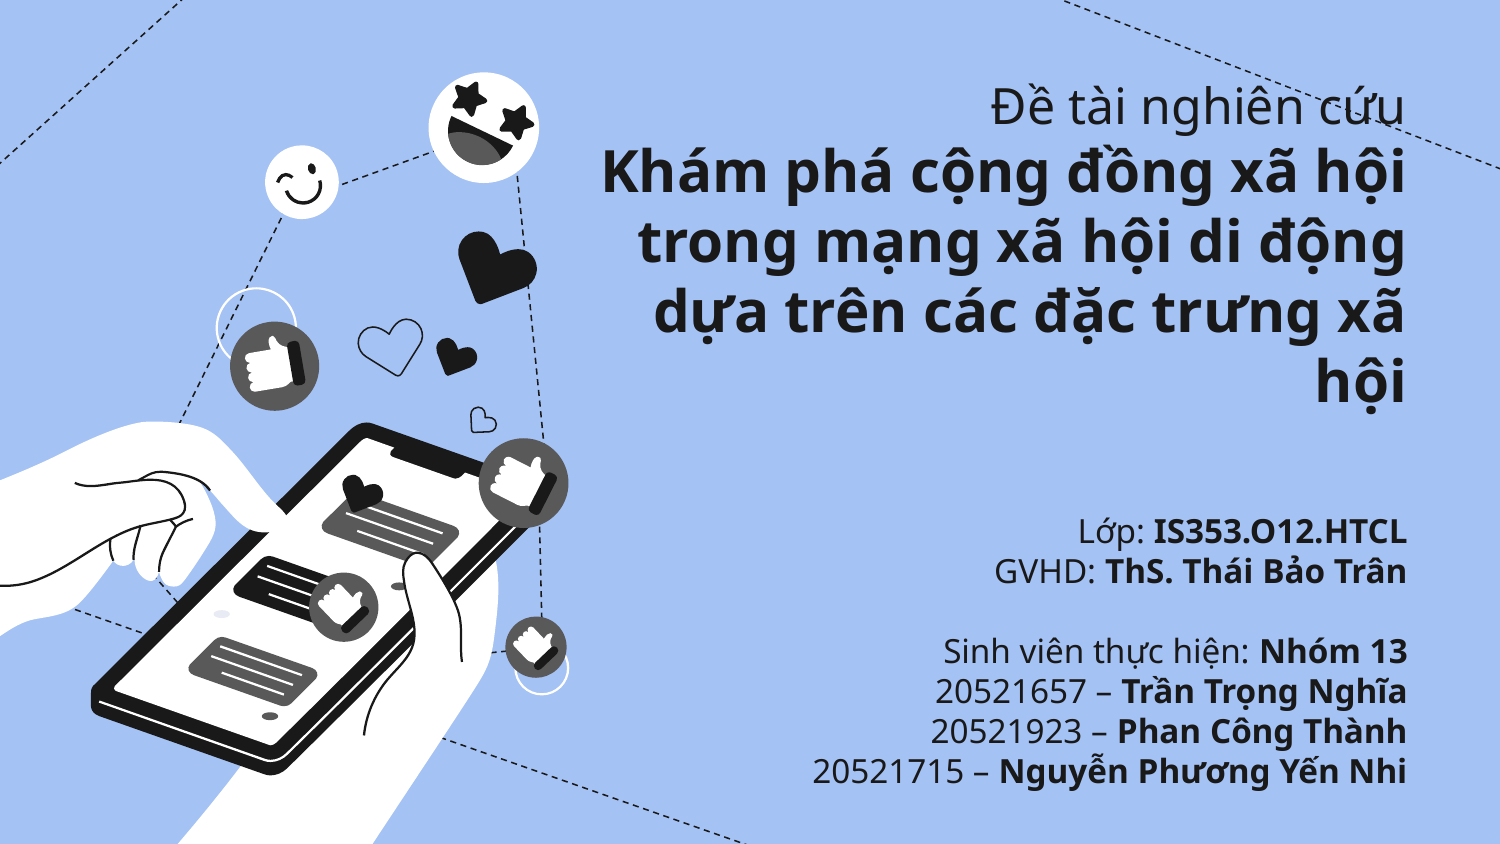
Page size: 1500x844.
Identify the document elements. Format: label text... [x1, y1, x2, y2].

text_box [0, 72, 576, 844]
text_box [579, 575, 761, 844]
title Đề tài nghiên cứu Khám phá cộng đồng xã hội trong mạng xã hội di động dựa trên các đặc trưng xã hội [579, 111, 1422, 430]
subtitle Lớp: IS353.O12.HTCL GVHD: ThS. Thái Bảo Trân Sinh viên thực hiện: Nhóm 13 20521657 – Trần Trọng Nghĩa 20521923 – Phan Công Thành 20521715 – Nguyễn Phương Yến Nhi [680, 495, 1423, 790]
